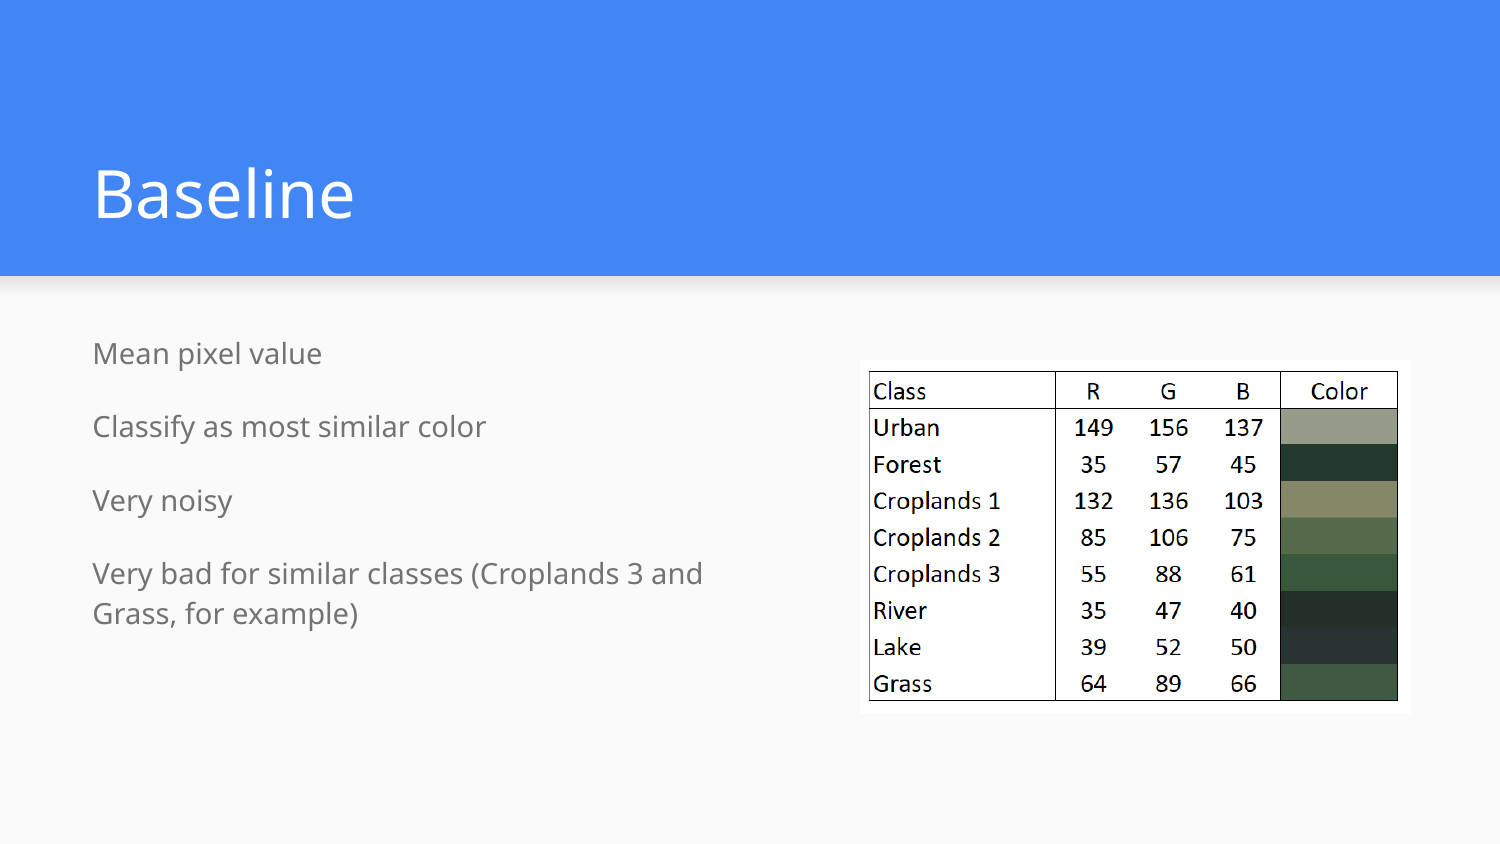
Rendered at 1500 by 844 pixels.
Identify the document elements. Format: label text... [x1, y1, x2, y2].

title Baseline [77, 121, 1427, 248]
picture [860, 359, 1411, 715]
list Mean pixel value Classify as most similar color Very noisy Very bad for similar classes (Croplands 3 and Grass, for example) [77, 314, 750, 760]
